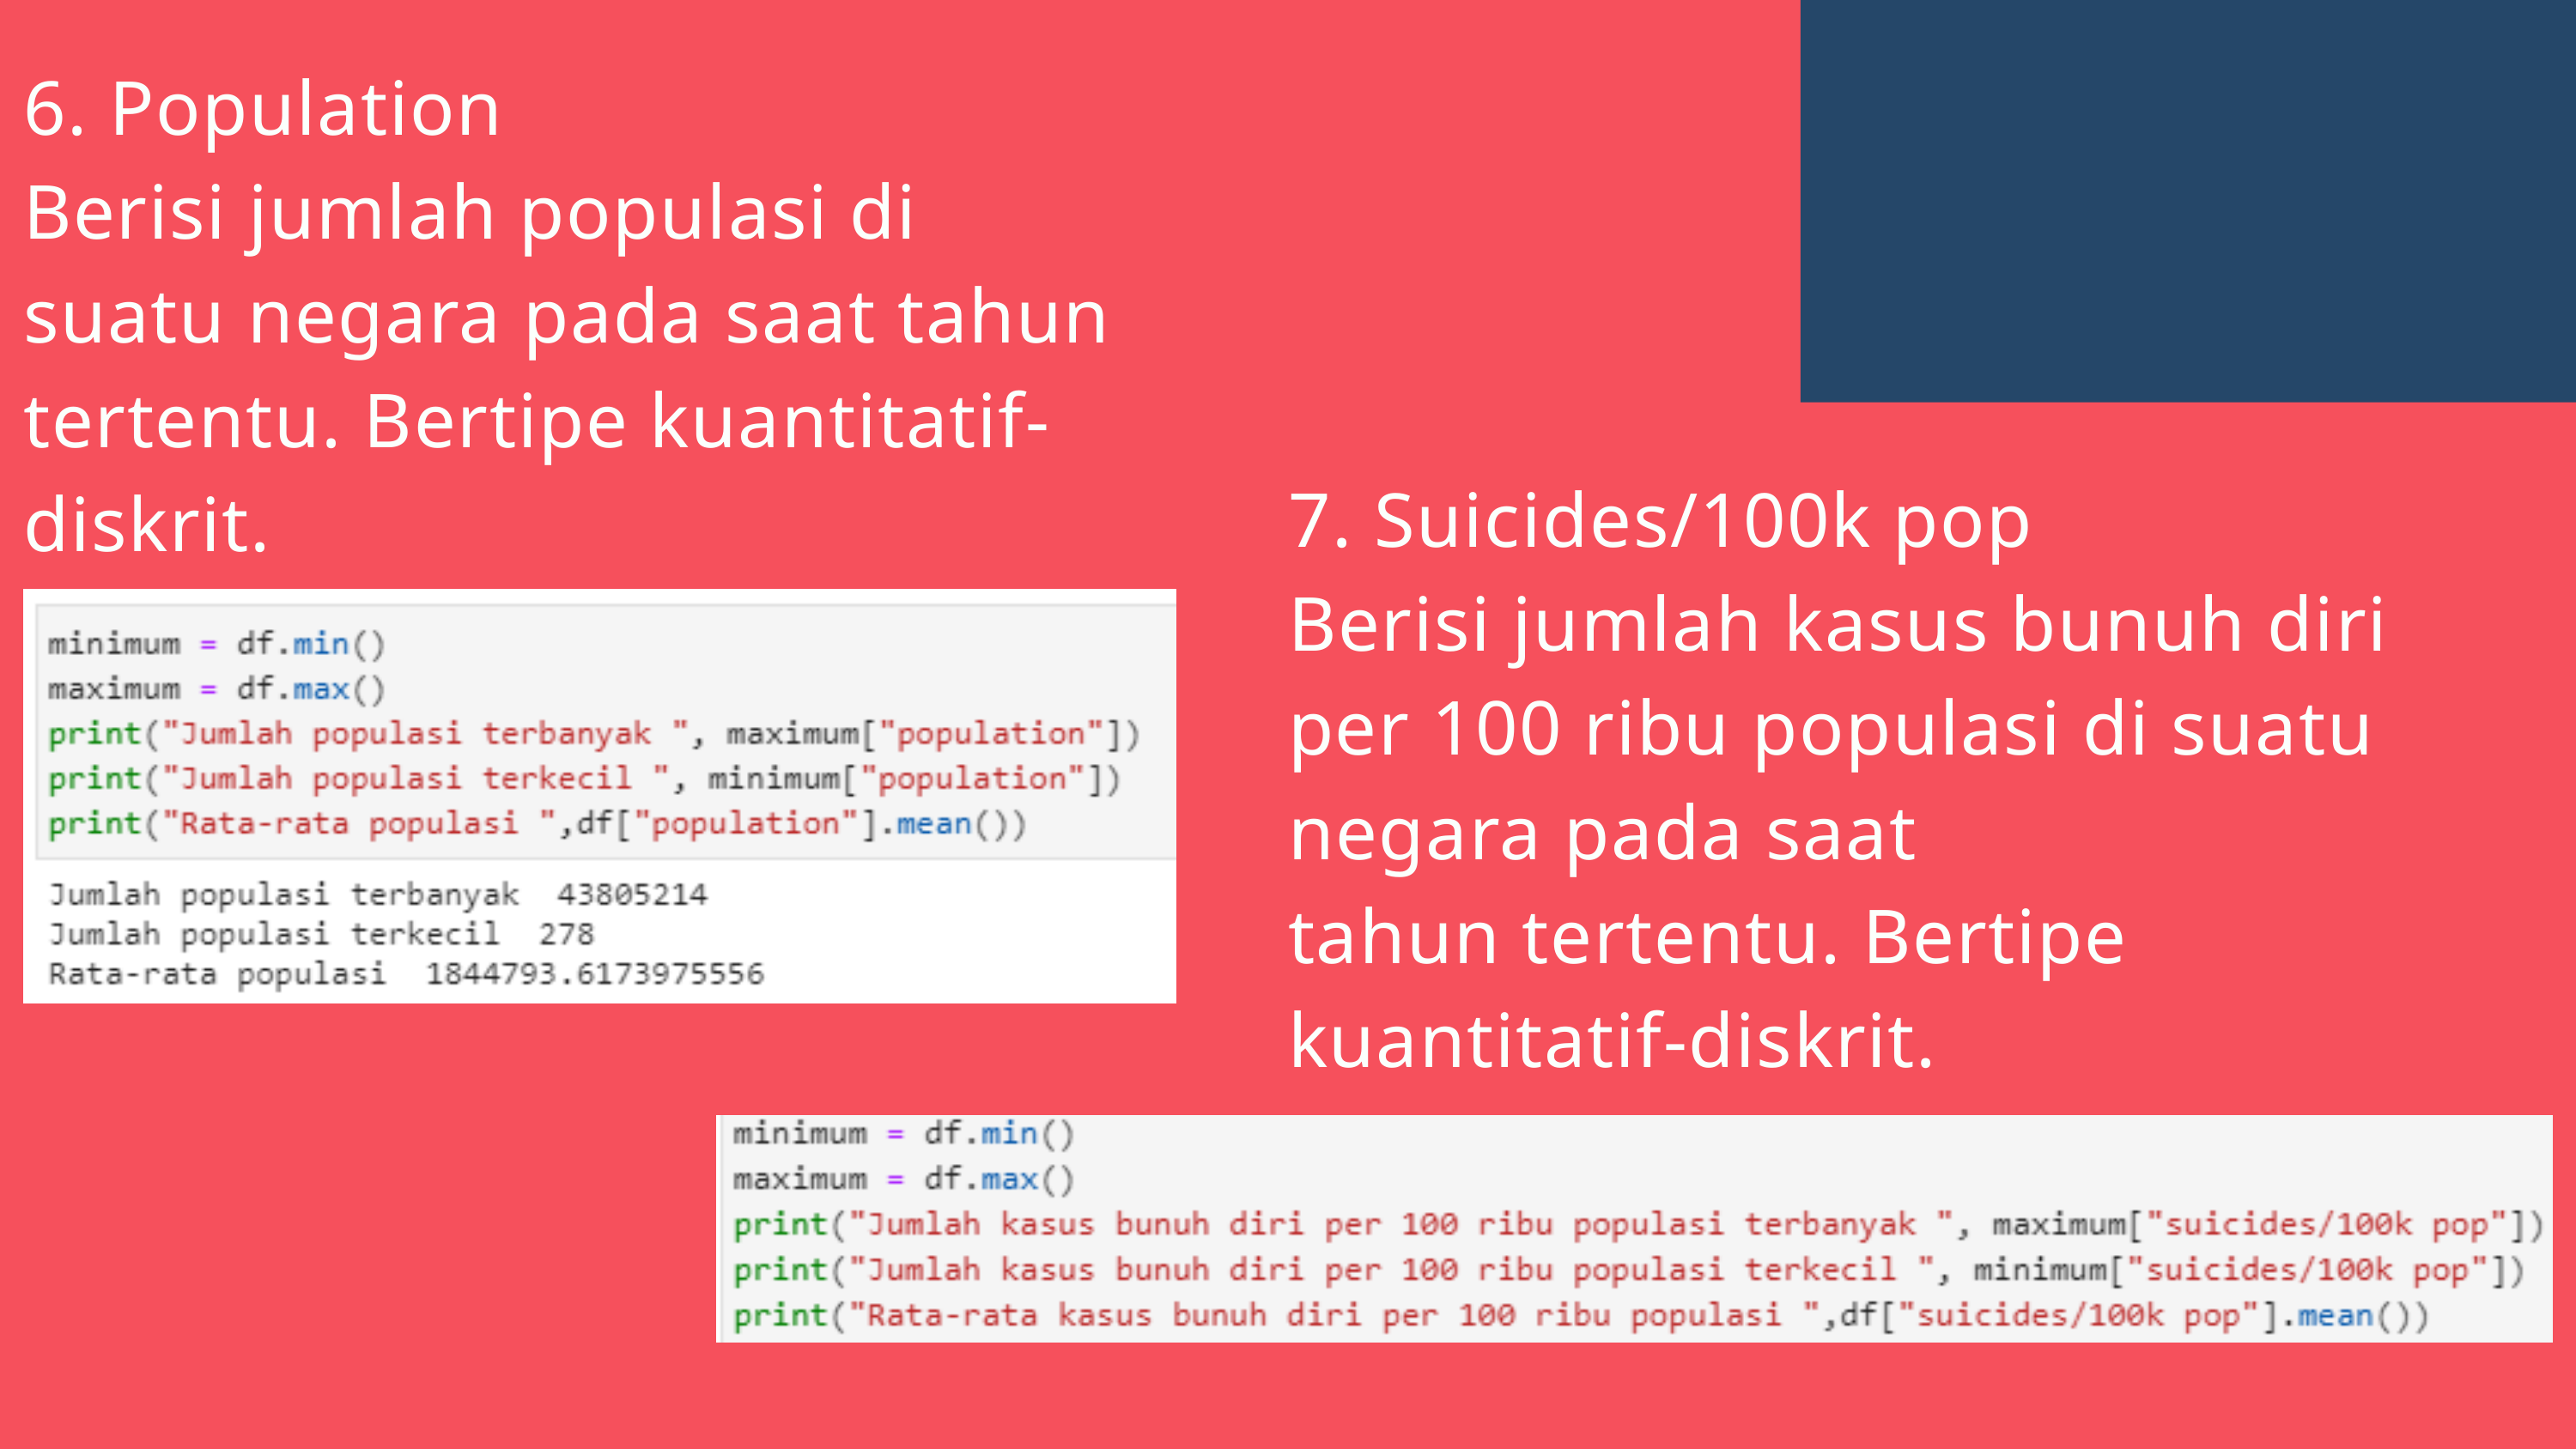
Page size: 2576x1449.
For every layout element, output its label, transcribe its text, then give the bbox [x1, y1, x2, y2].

text_box 6. Population Berisi jumlah populasi di suatu negara pada saat tahun tertentu. Bertipe kuantitatif-diskrit. [23, 45, 1139, 567]
text_box 7. Suicides/100k pop Berisi jumlah kasus bunuh diri per 100 ribu populasi di suatu negara pada saat tahun tertentu. Bertipe kuantitatif-diskrit. [1288, 458, 2432, 1082]
picture [23, 588, 1176, 1003]
text_box [1800, 0, 2576, 403]
picture [716, 1115, 2553, 1343]
